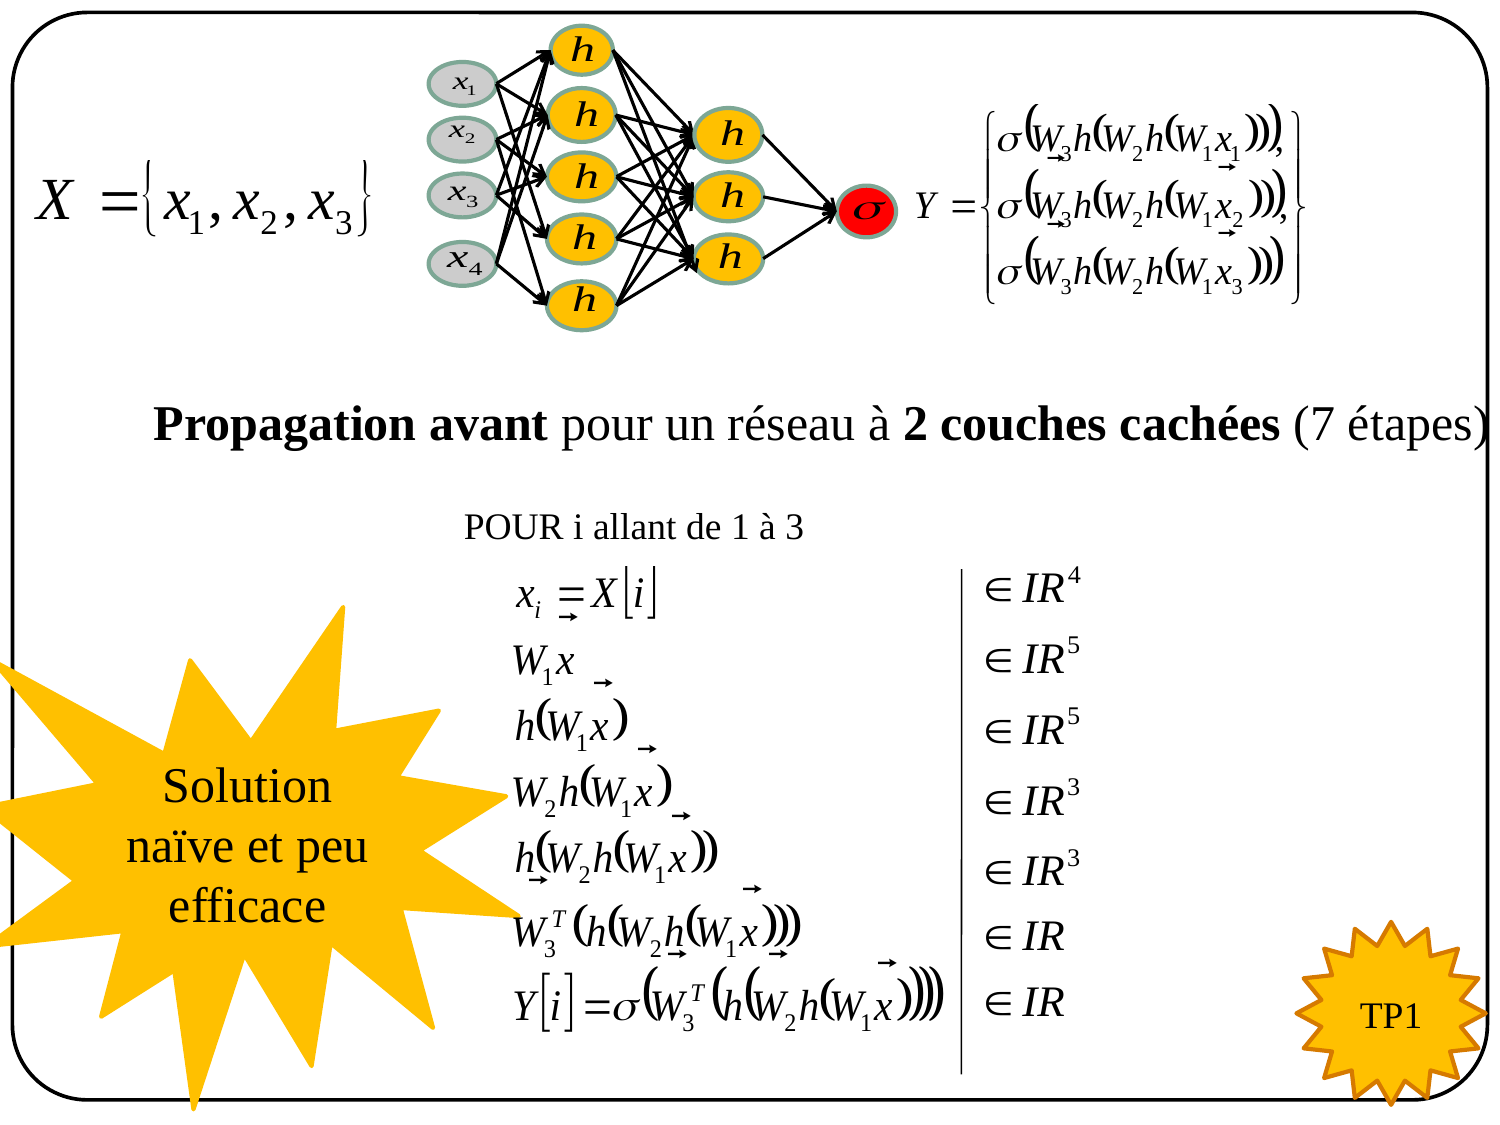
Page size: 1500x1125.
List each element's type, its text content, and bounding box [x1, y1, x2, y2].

text_box POUR i allant de 1 à 3 [449, 495, 820, 555]
text_box Propagation avant pour un réseau à 2 couches cachées (7 étapes) [139, 383, 1500, 459]
picture [566, 93, 609, 136]
picture [712, 112, 755, 155]
picture [437, 235, 490, 282]
picture [445, 64, 482, 101]
picture [564, 216, 607, 259]
picture [566, 155, 609, 199]
picture [562, 28, 605, 72]
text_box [428, 25, 897, 331]
picture [564, 278, 607, 321]
text_box TP1 [1294, 919, 1488, 1107]
picture [710, 235, 753, 278]
picture [980, 553, 1094, 1026]
picture [22, 160, 388, 251]
picture [845, 195, 897, 230]
text_box Solution naïve et peu efficace [0, 604, 503, 1112]
picture [439, 170, 486, 215]
picture [441, 112, 482, 151]
picture [508, 566, 944, 1040]
picture [712, 174, 755, 217]
picture [910, 103, 1313, 313]
